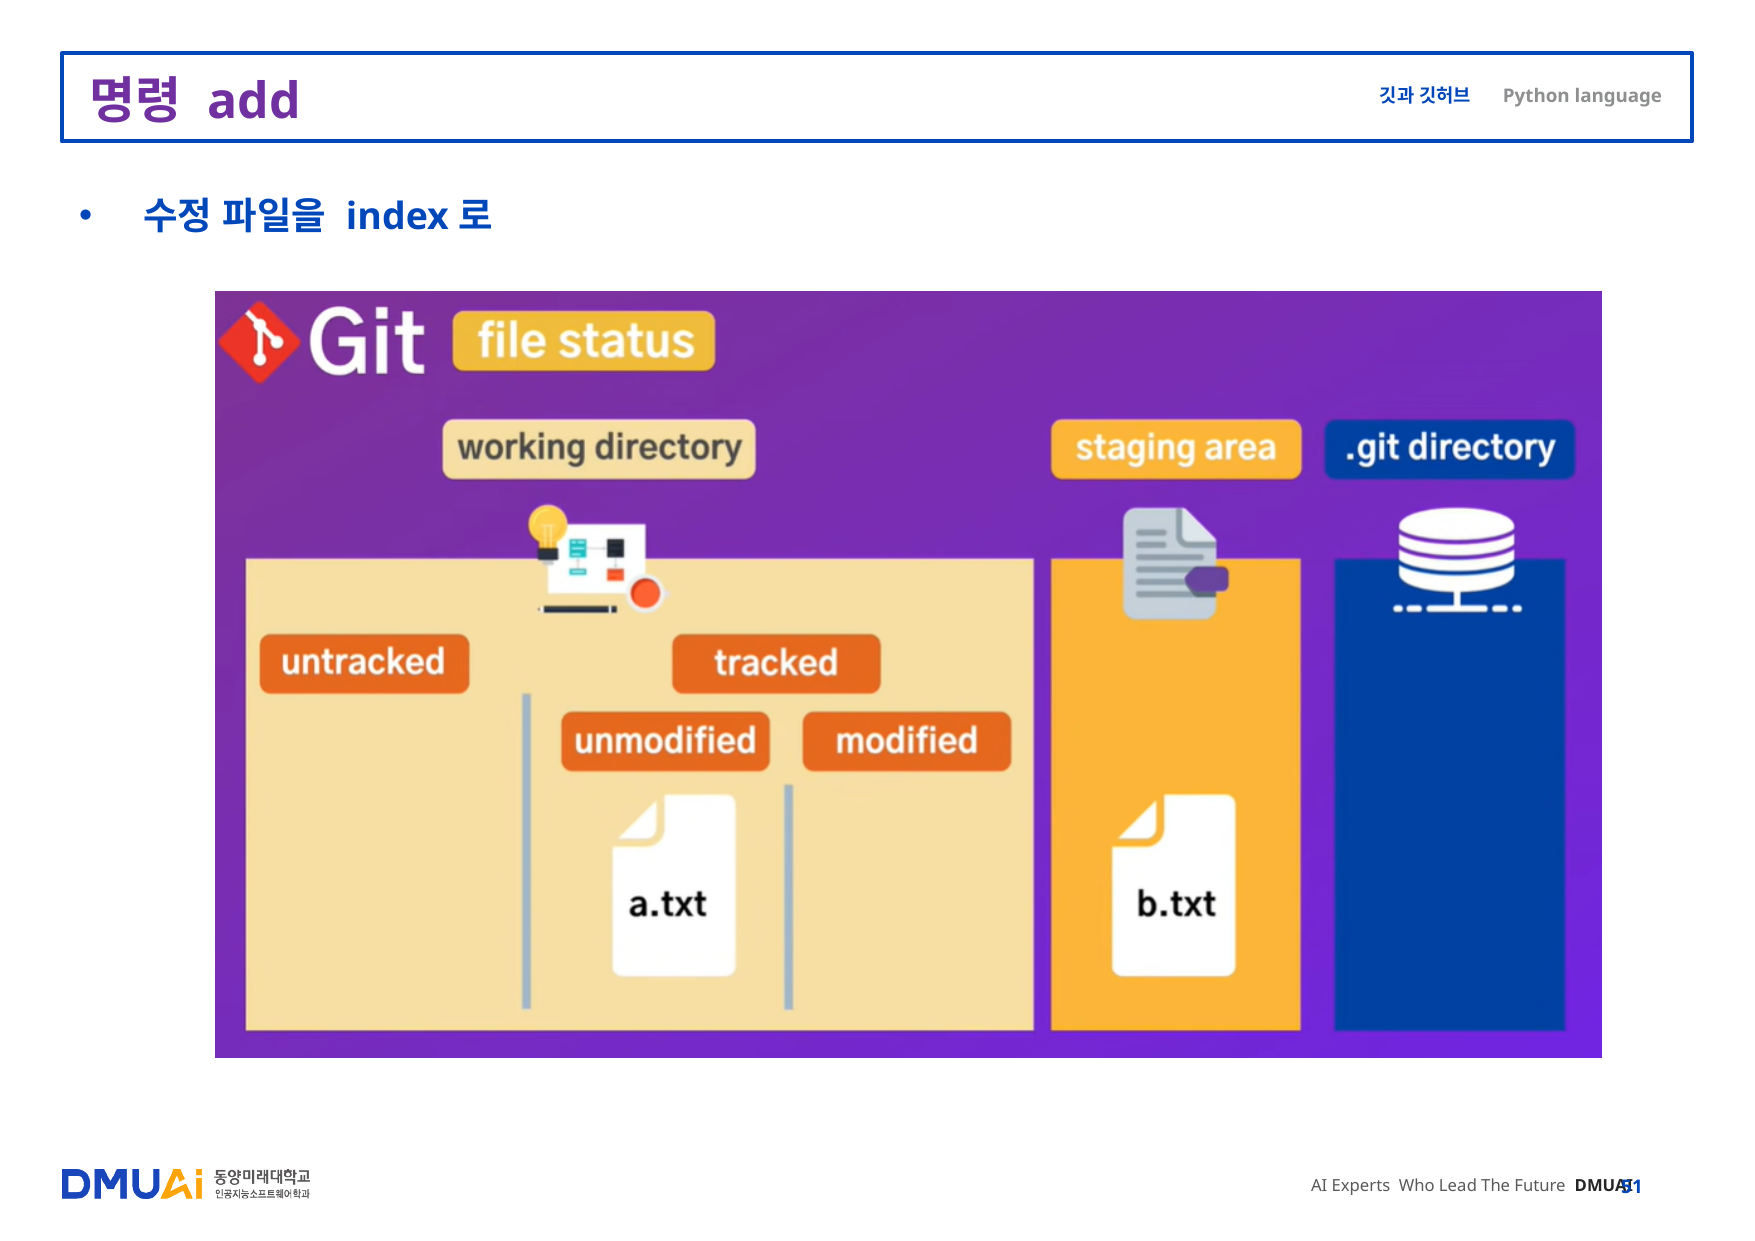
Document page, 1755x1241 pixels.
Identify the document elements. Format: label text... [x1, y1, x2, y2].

picture [62, 1169, 310, 1199]
list 수정 파일을 index로 [62, 183, 1681, 1140]
title 명령 add [72, 69, 1586, 128]
picture [215, 291, 1602, 1058]
